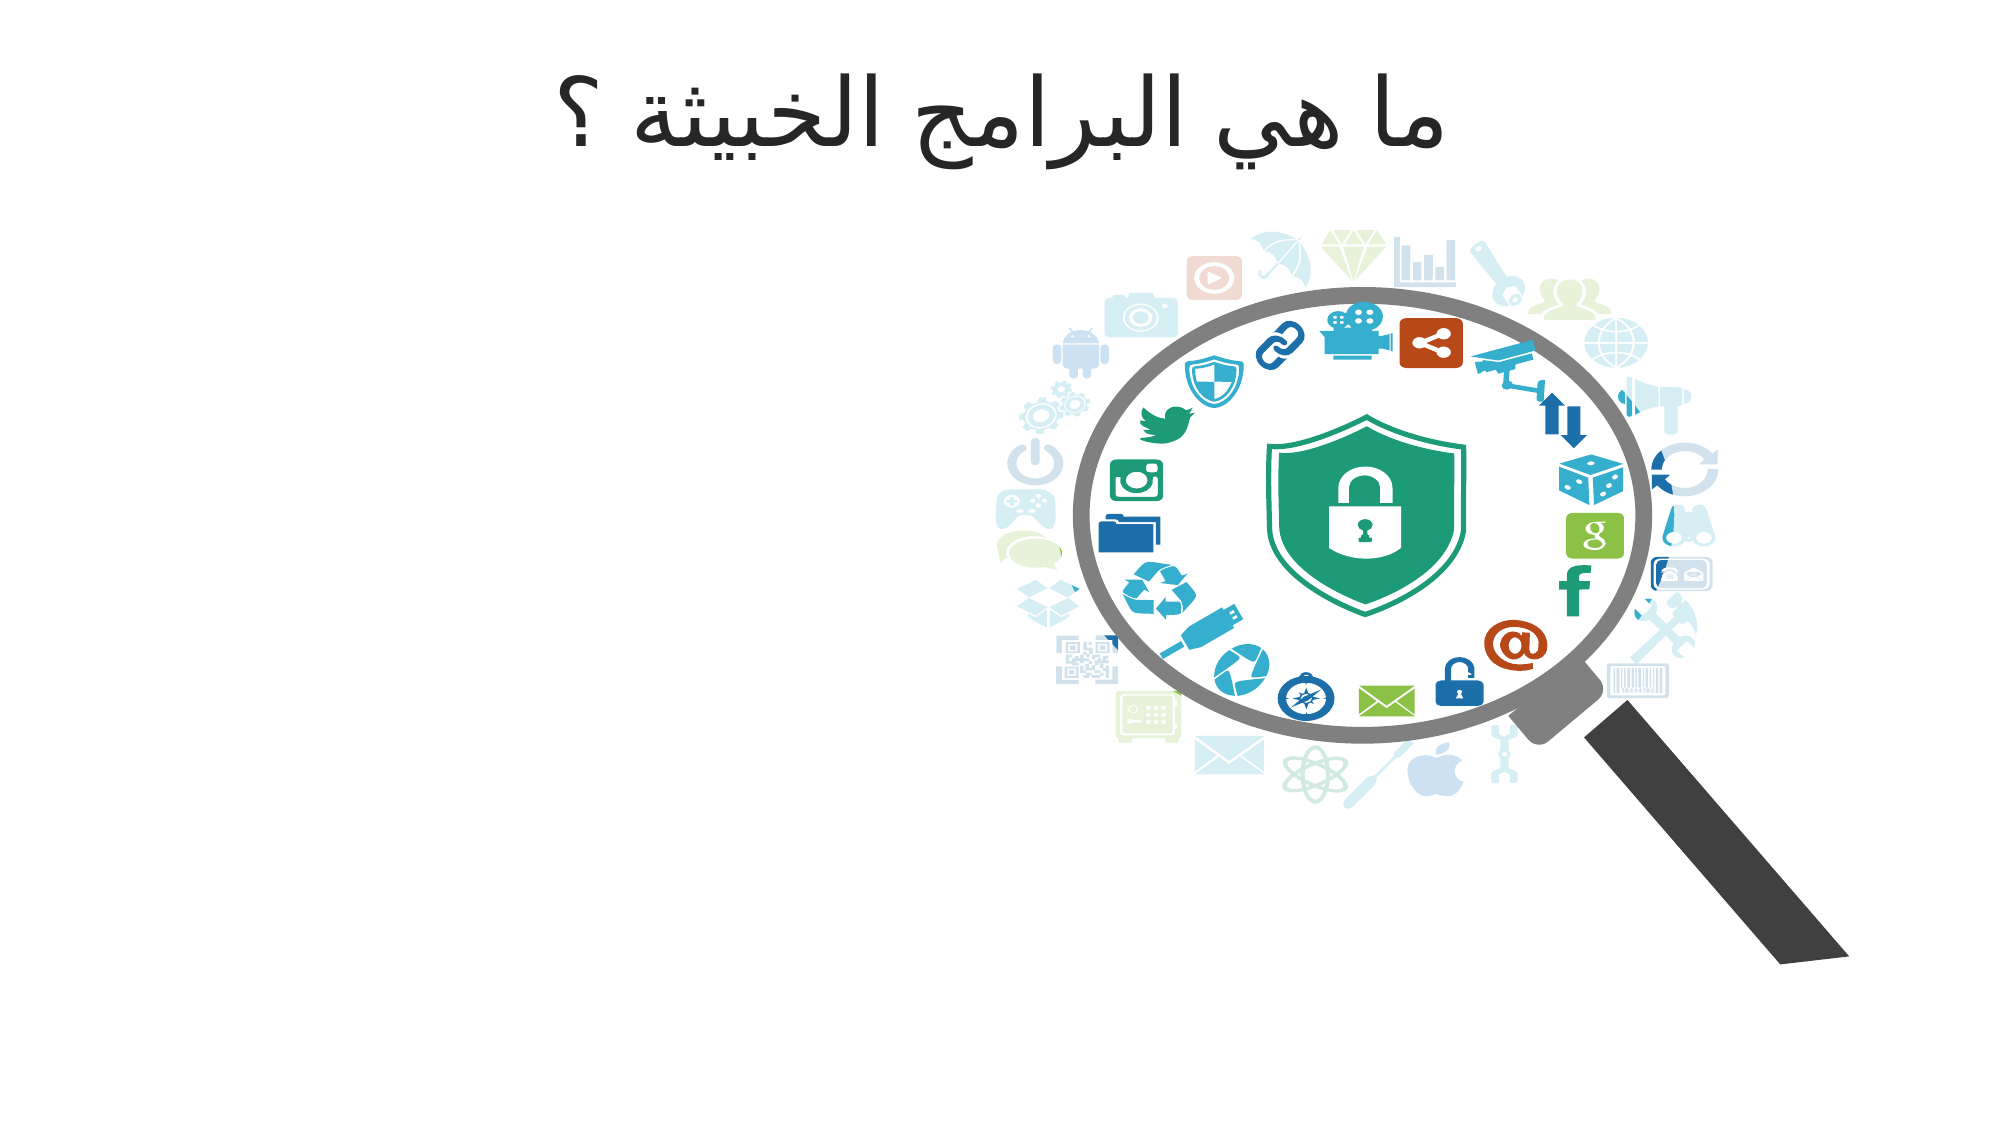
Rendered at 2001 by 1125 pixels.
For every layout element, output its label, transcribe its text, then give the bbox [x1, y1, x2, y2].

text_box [968, 202, 1762, 1017]
list ما هي البرامج الخبيثة ؟ [53, 55, 1952, 175]
